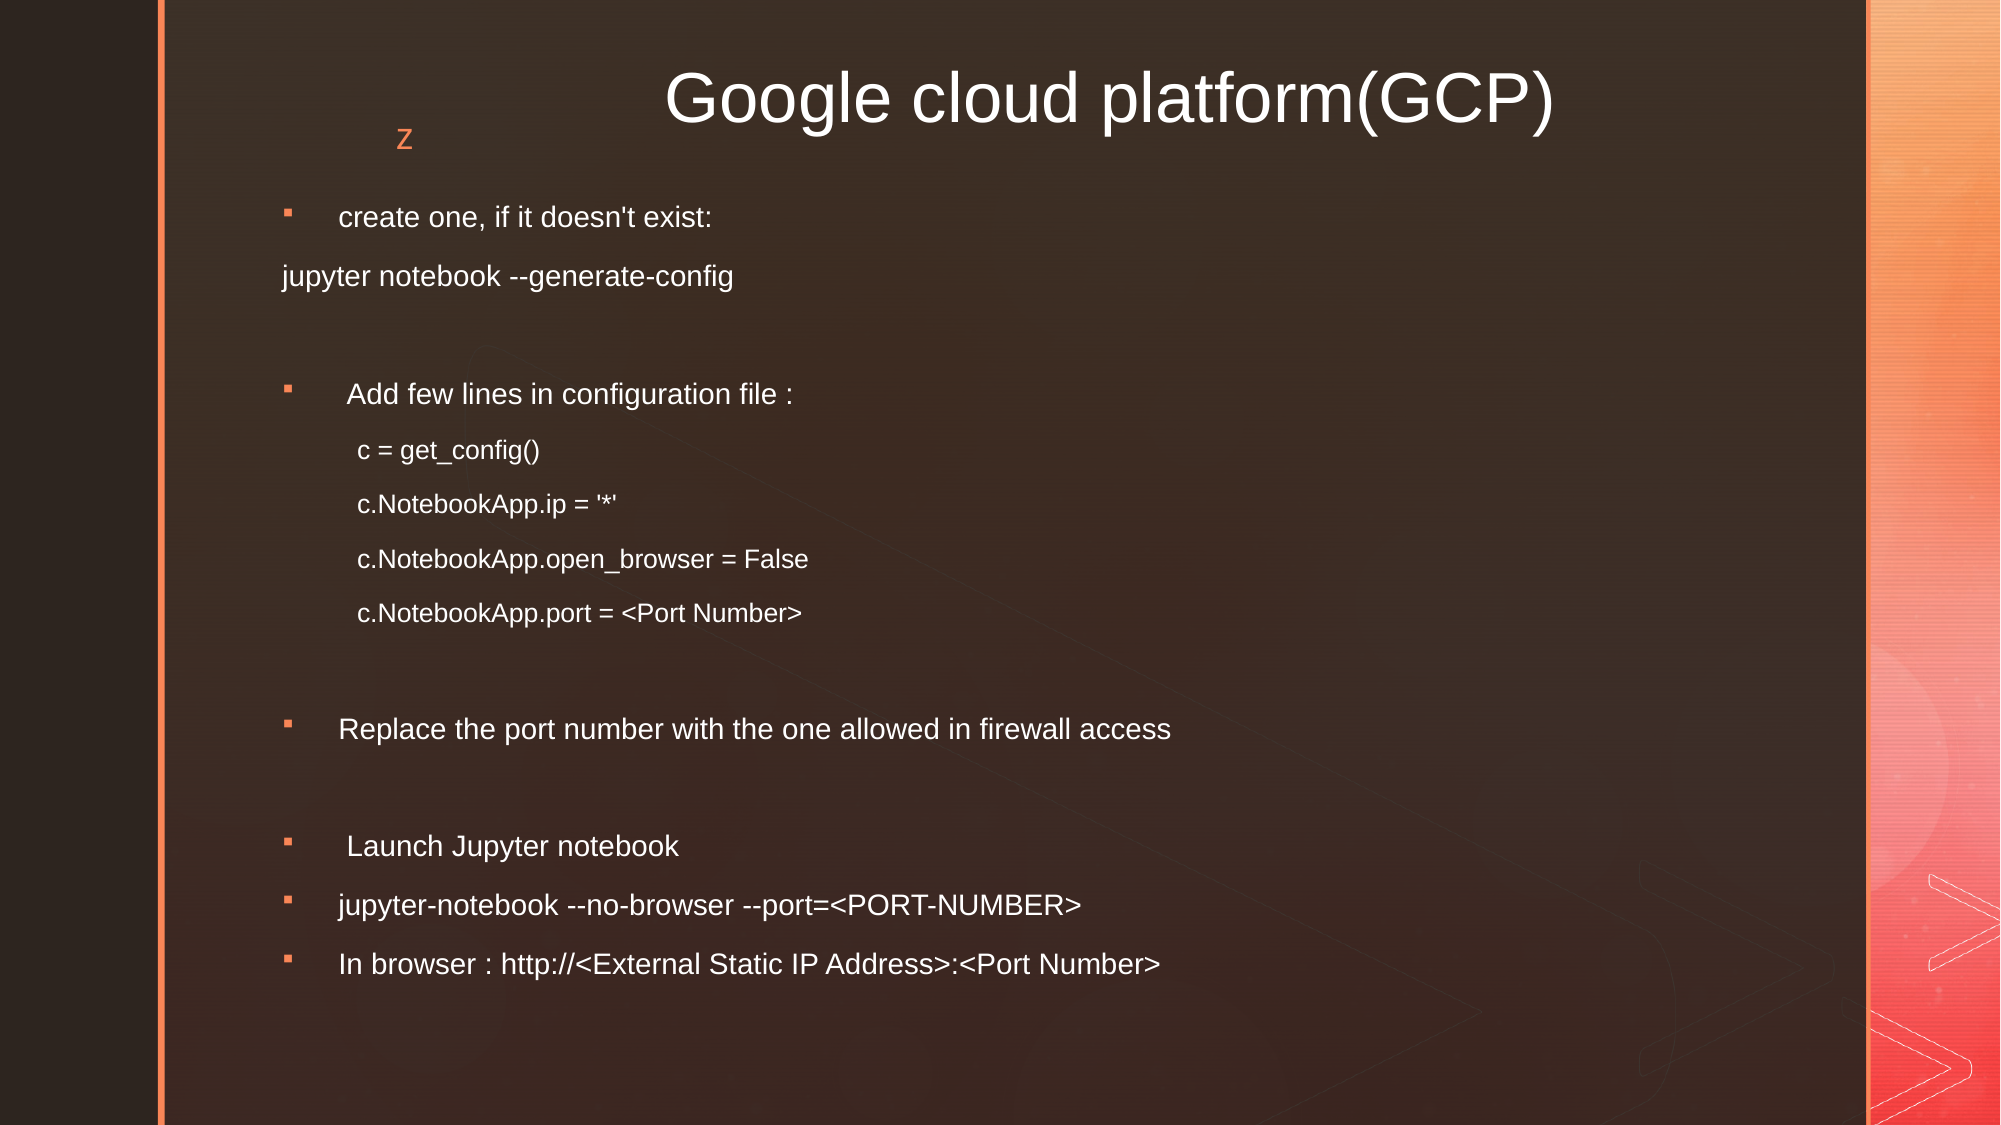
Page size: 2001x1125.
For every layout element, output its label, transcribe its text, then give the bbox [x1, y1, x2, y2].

list create one, if it doesn't exist: jupyter notebook --generate-config Add few lines in configuration file : c = get_config() c.NotebookApp.ip = '*' c.NotebookApp.open_browser = False c.NotebookApp.port = <Port Number> Replace the port number with the one allowed in firewall access Launch Jupyter notebook jupyter-notebook --no-browser --port=<PORT-NUMBER> In browser : http://<External Static IP Address>:<Port Number> [266, 179, 1734, 993]
title Google cloud platform(GCP) [266, 54, 1572, 179]
picture [1871, 0, 2001, 1125]
